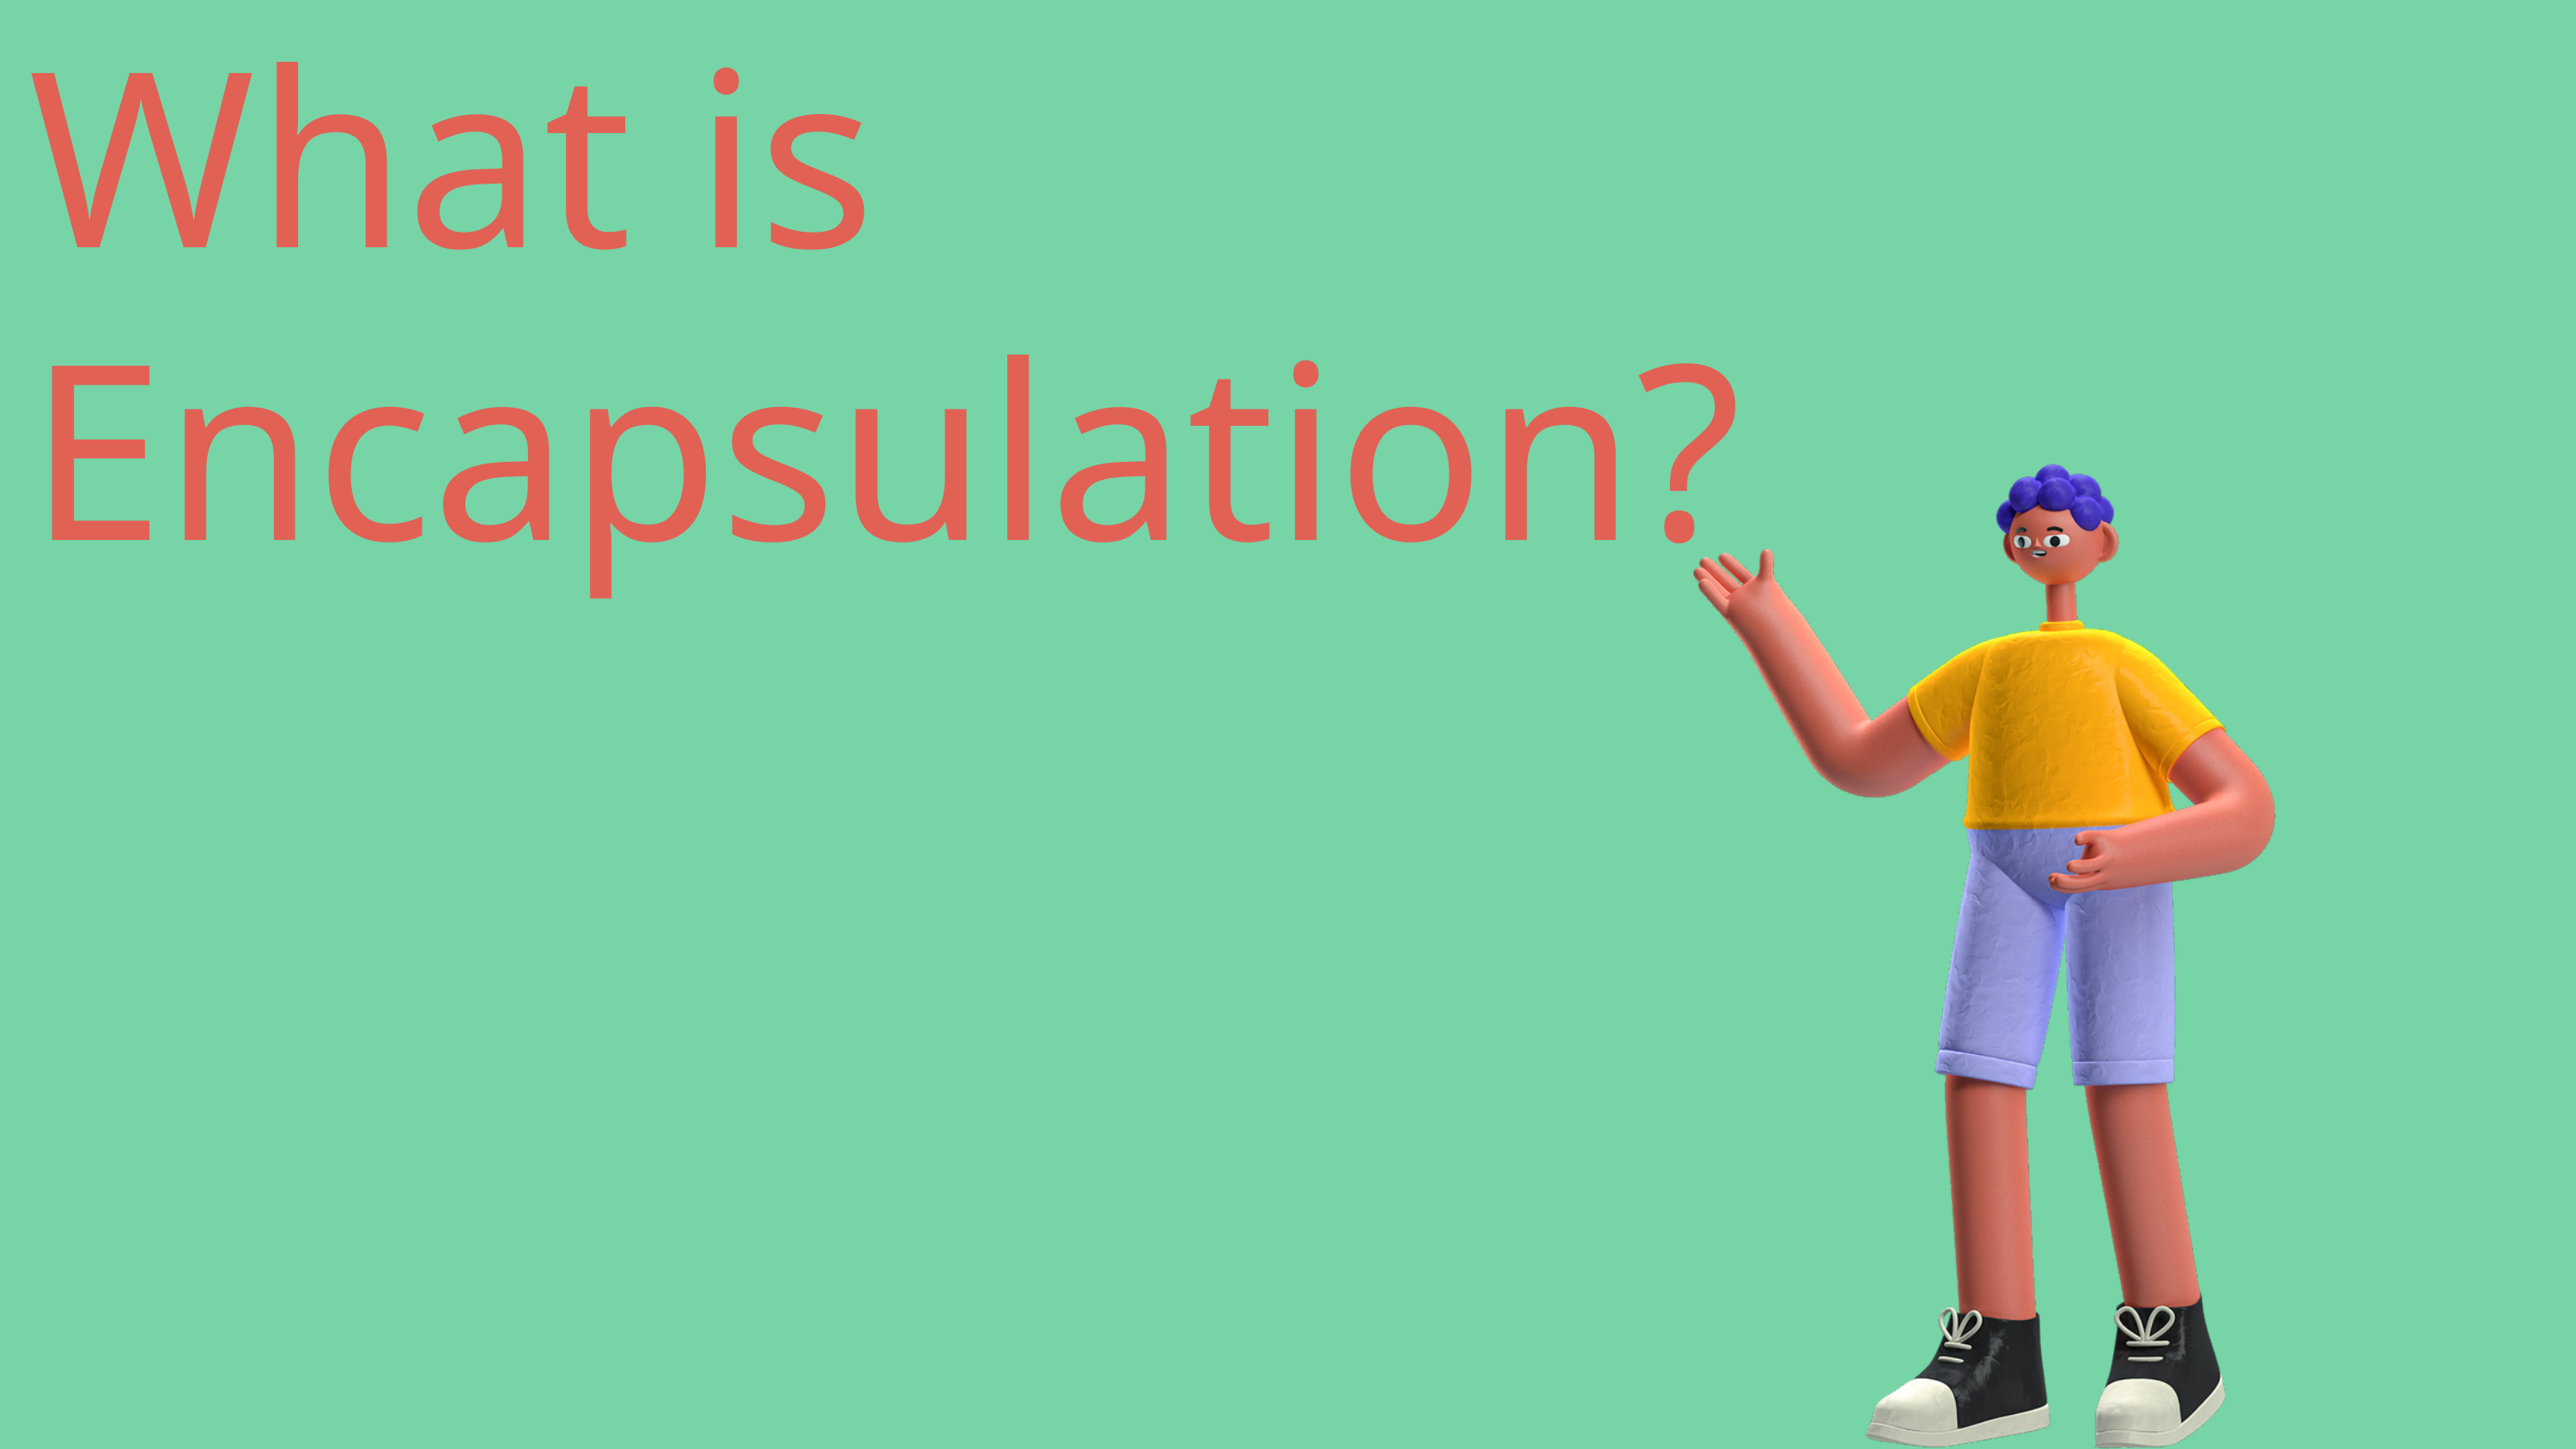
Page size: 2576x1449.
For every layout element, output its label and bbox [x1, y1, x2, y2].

text_box [1692, 464, 2276, 1449]
text_box [28, 3, 1847, 797]
